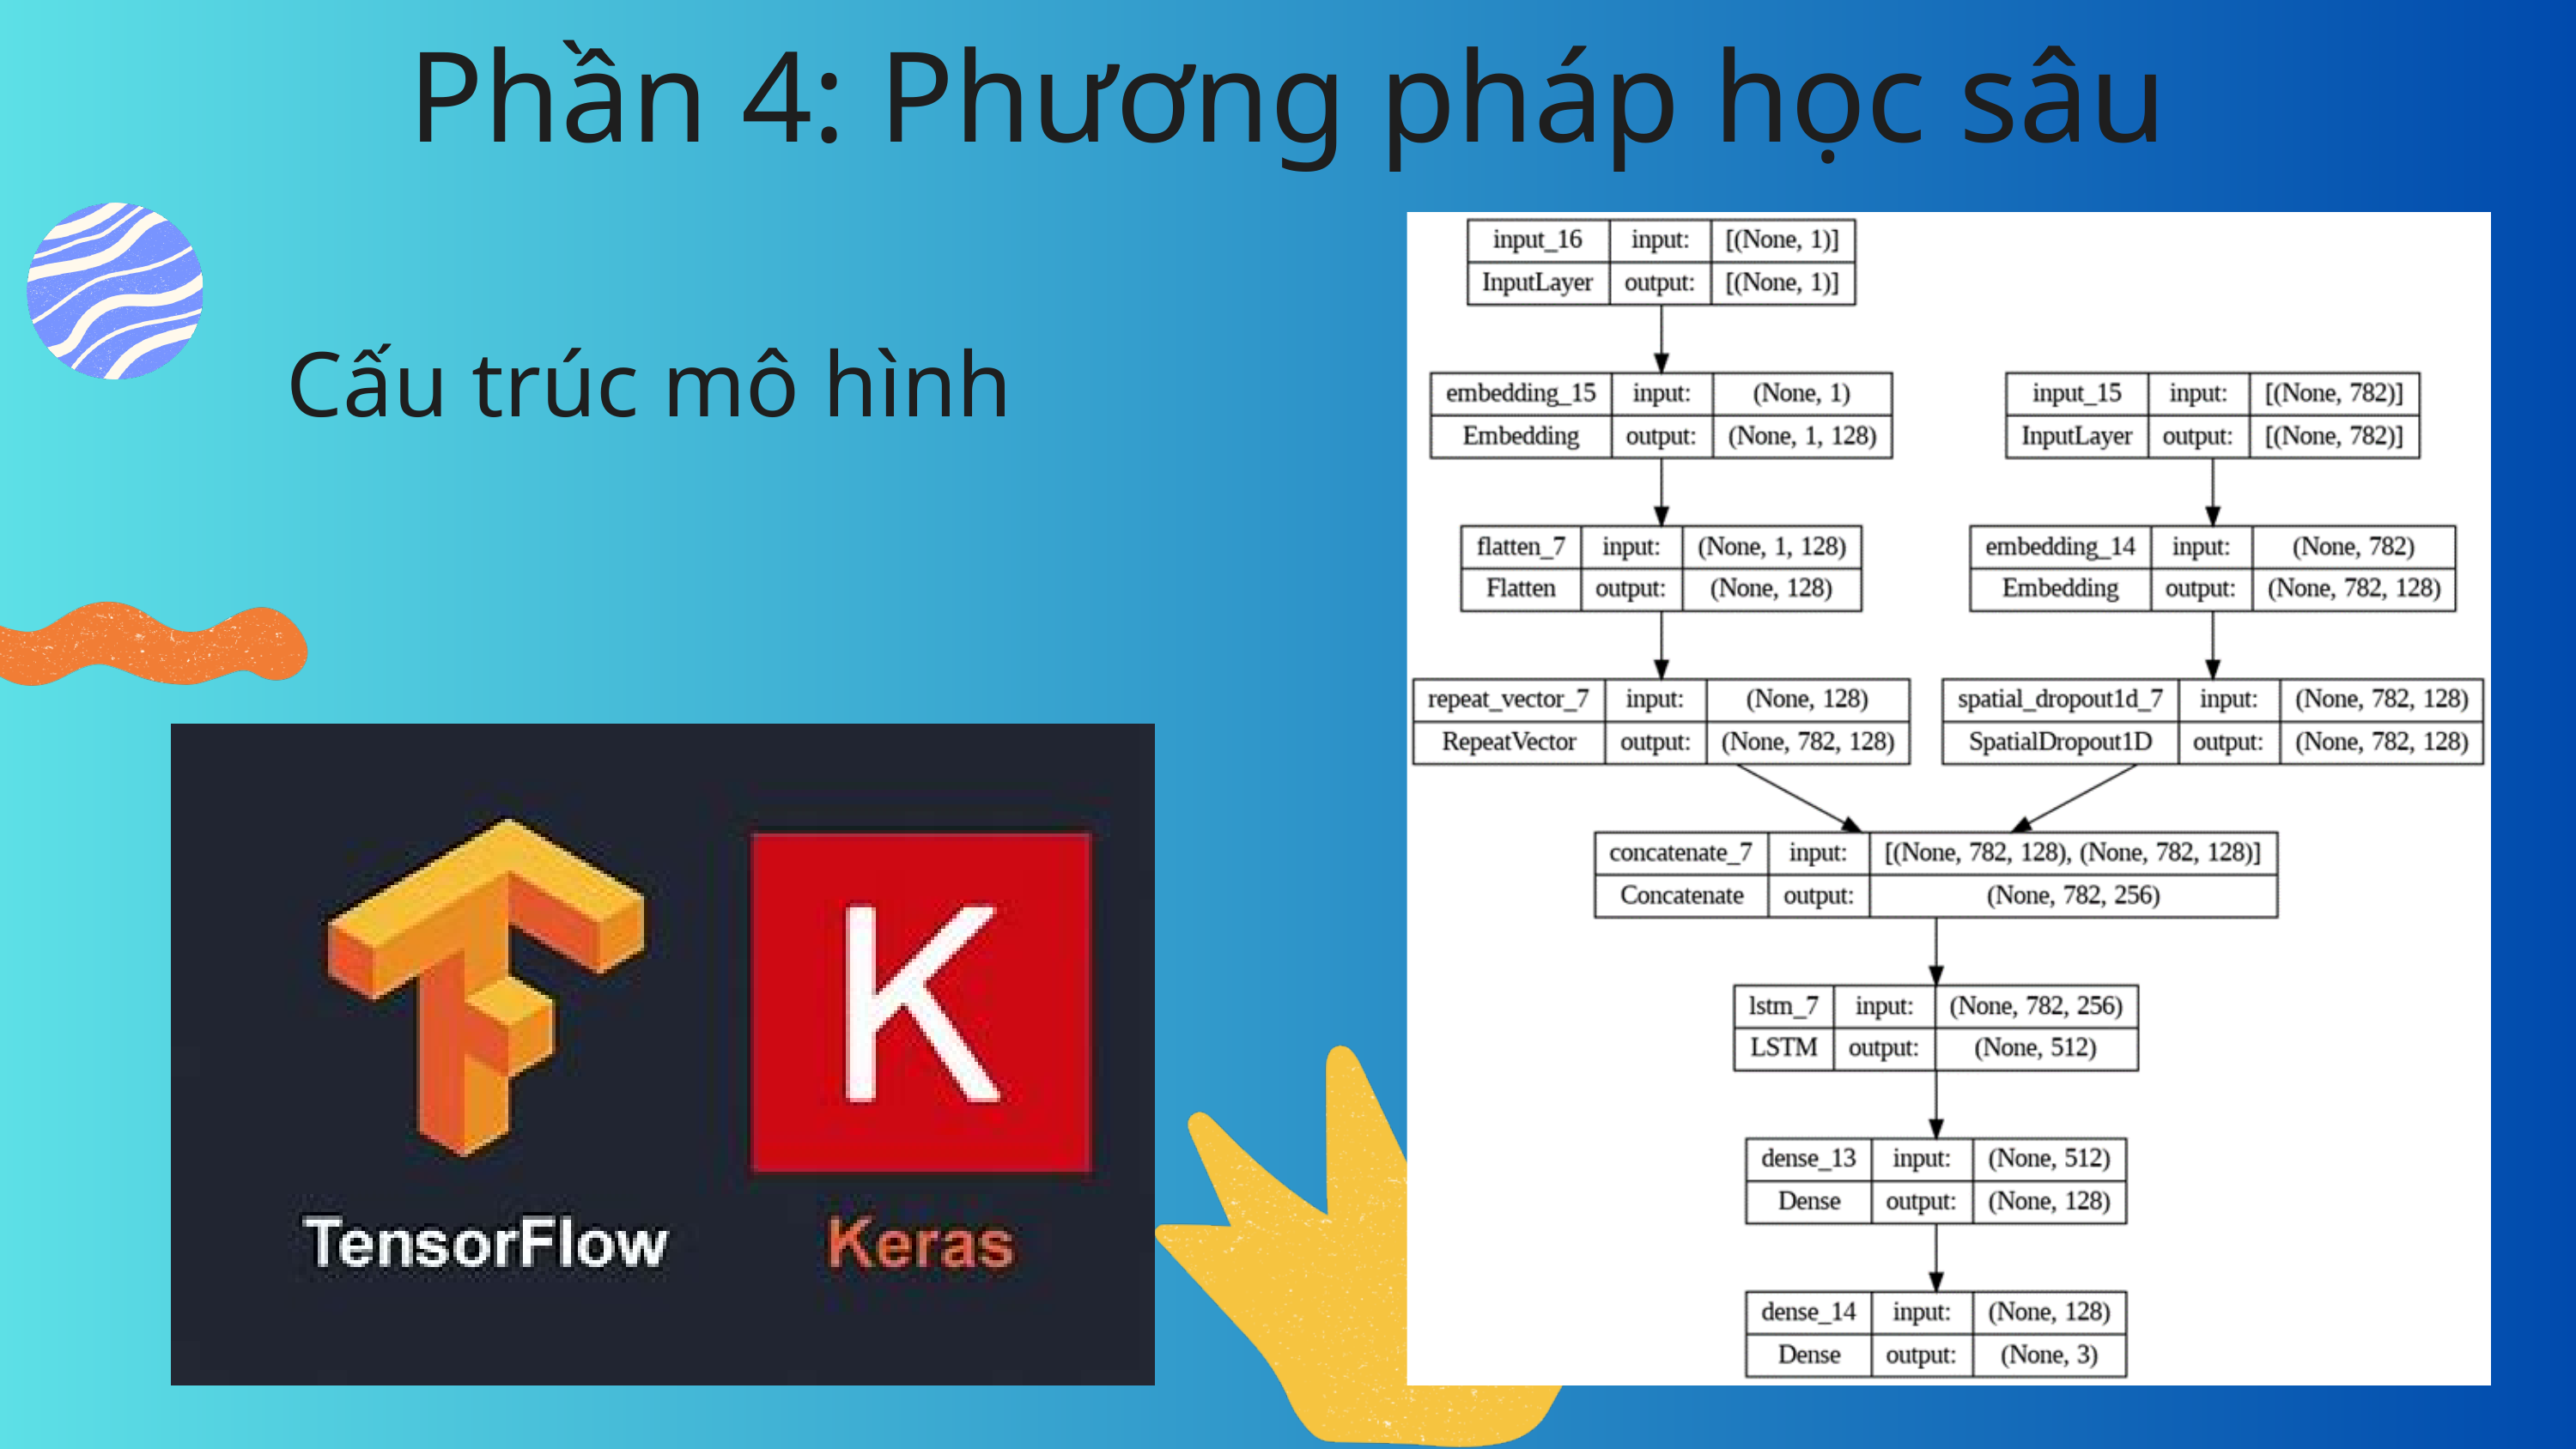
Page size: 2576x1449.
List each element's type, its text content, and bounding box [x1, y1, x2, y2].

text_box Cấu trúc mô hình [144, 318, 1155, 434]
text_box [27, 203, 204, 379]
text_box [0, 597, 313, 689]
text_box [1406, 212, 2491, 1385]
text_box Phần 4: Phương pháp học sâu [0, 0, 2576, 167]
text_box [1154, 997, 1660, 1449]
text_box [171, 724, 1155, 1385]
